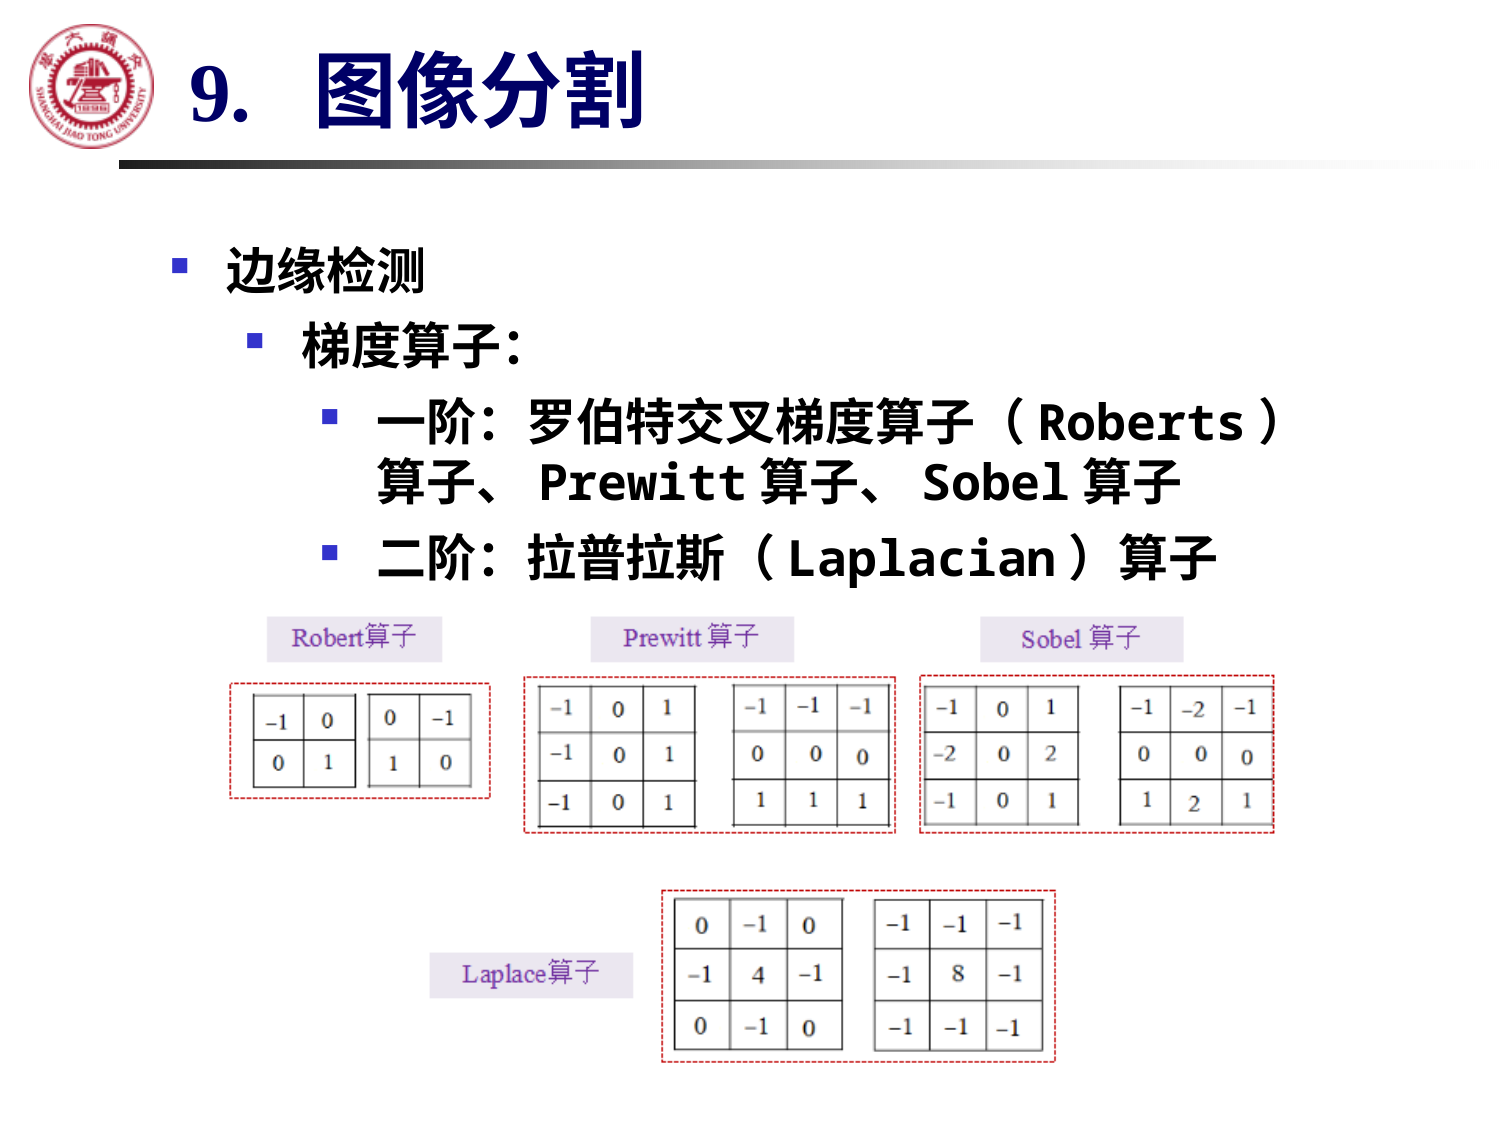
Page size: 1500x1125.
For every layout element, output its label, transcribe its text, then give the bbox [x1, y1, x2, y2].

picture [419, 857, 1078, 1074]
picture [200, 609, 1295, 848]
picture [29, 24, 154, 149]
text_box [119, 30, 1500, 169]
text_box 边缘检测 梯度算子： 一阶：罗伯特交叉梯度算子（Roberts）算子、Prewitt算子、Sobel算子 二阶：拉普拉斯（Laplacian）算子 [153, 231, 1339, 815]
